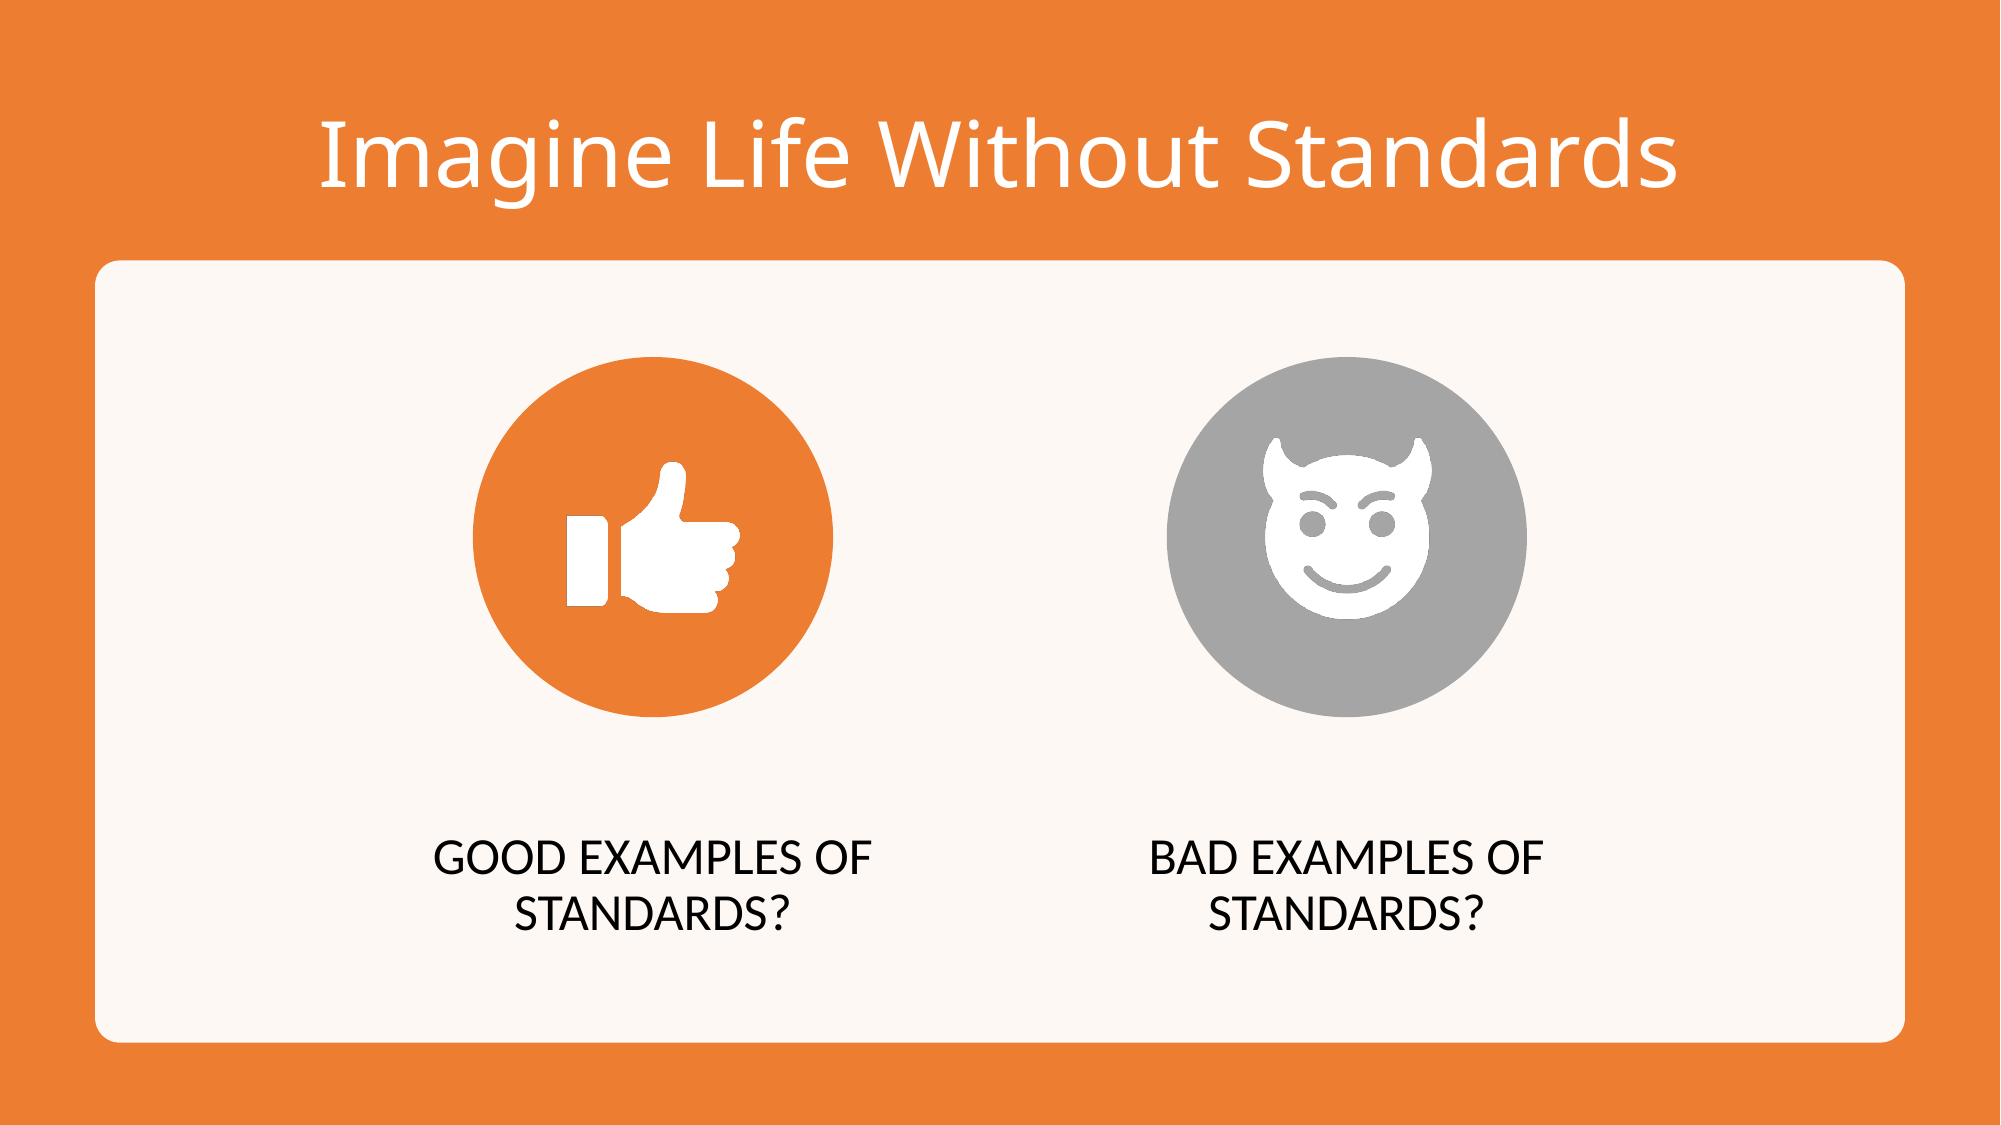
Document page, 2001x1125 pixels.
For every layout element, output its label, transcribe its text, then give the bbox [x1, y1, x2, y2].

text_box [0, 0, 2000, 1125]
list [137, 295, 1863, 1010]
title Imagine Life Without Standards [137, 75, 1863, 241]
text_box [94, 259, 1906, 1044]
